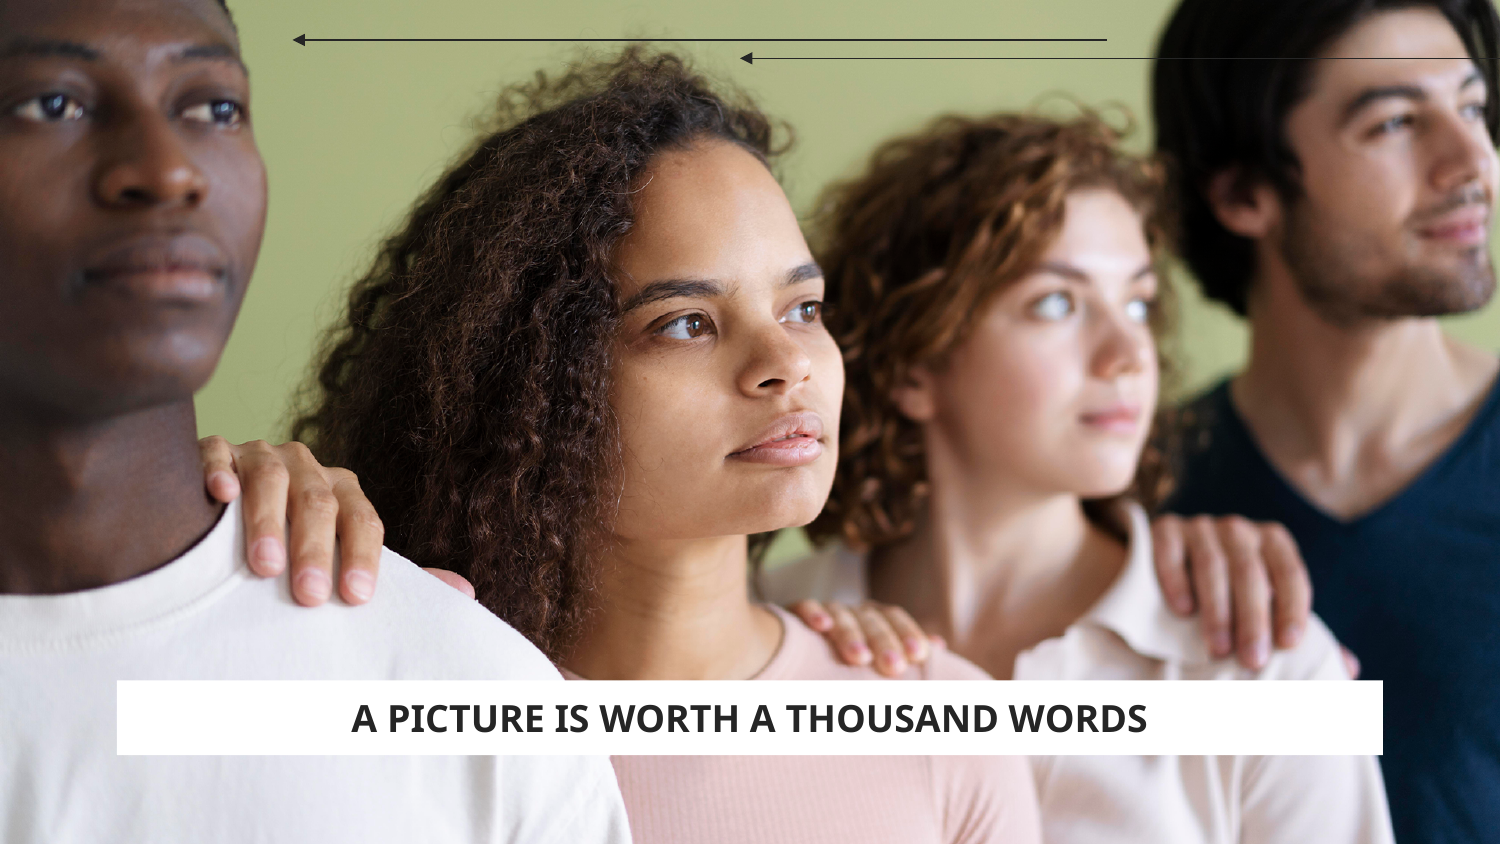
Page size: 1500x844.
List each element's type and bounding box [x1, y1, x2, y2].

text_box [292, 39, 1500, 59]
picture [0, 0, 1500, 844]
